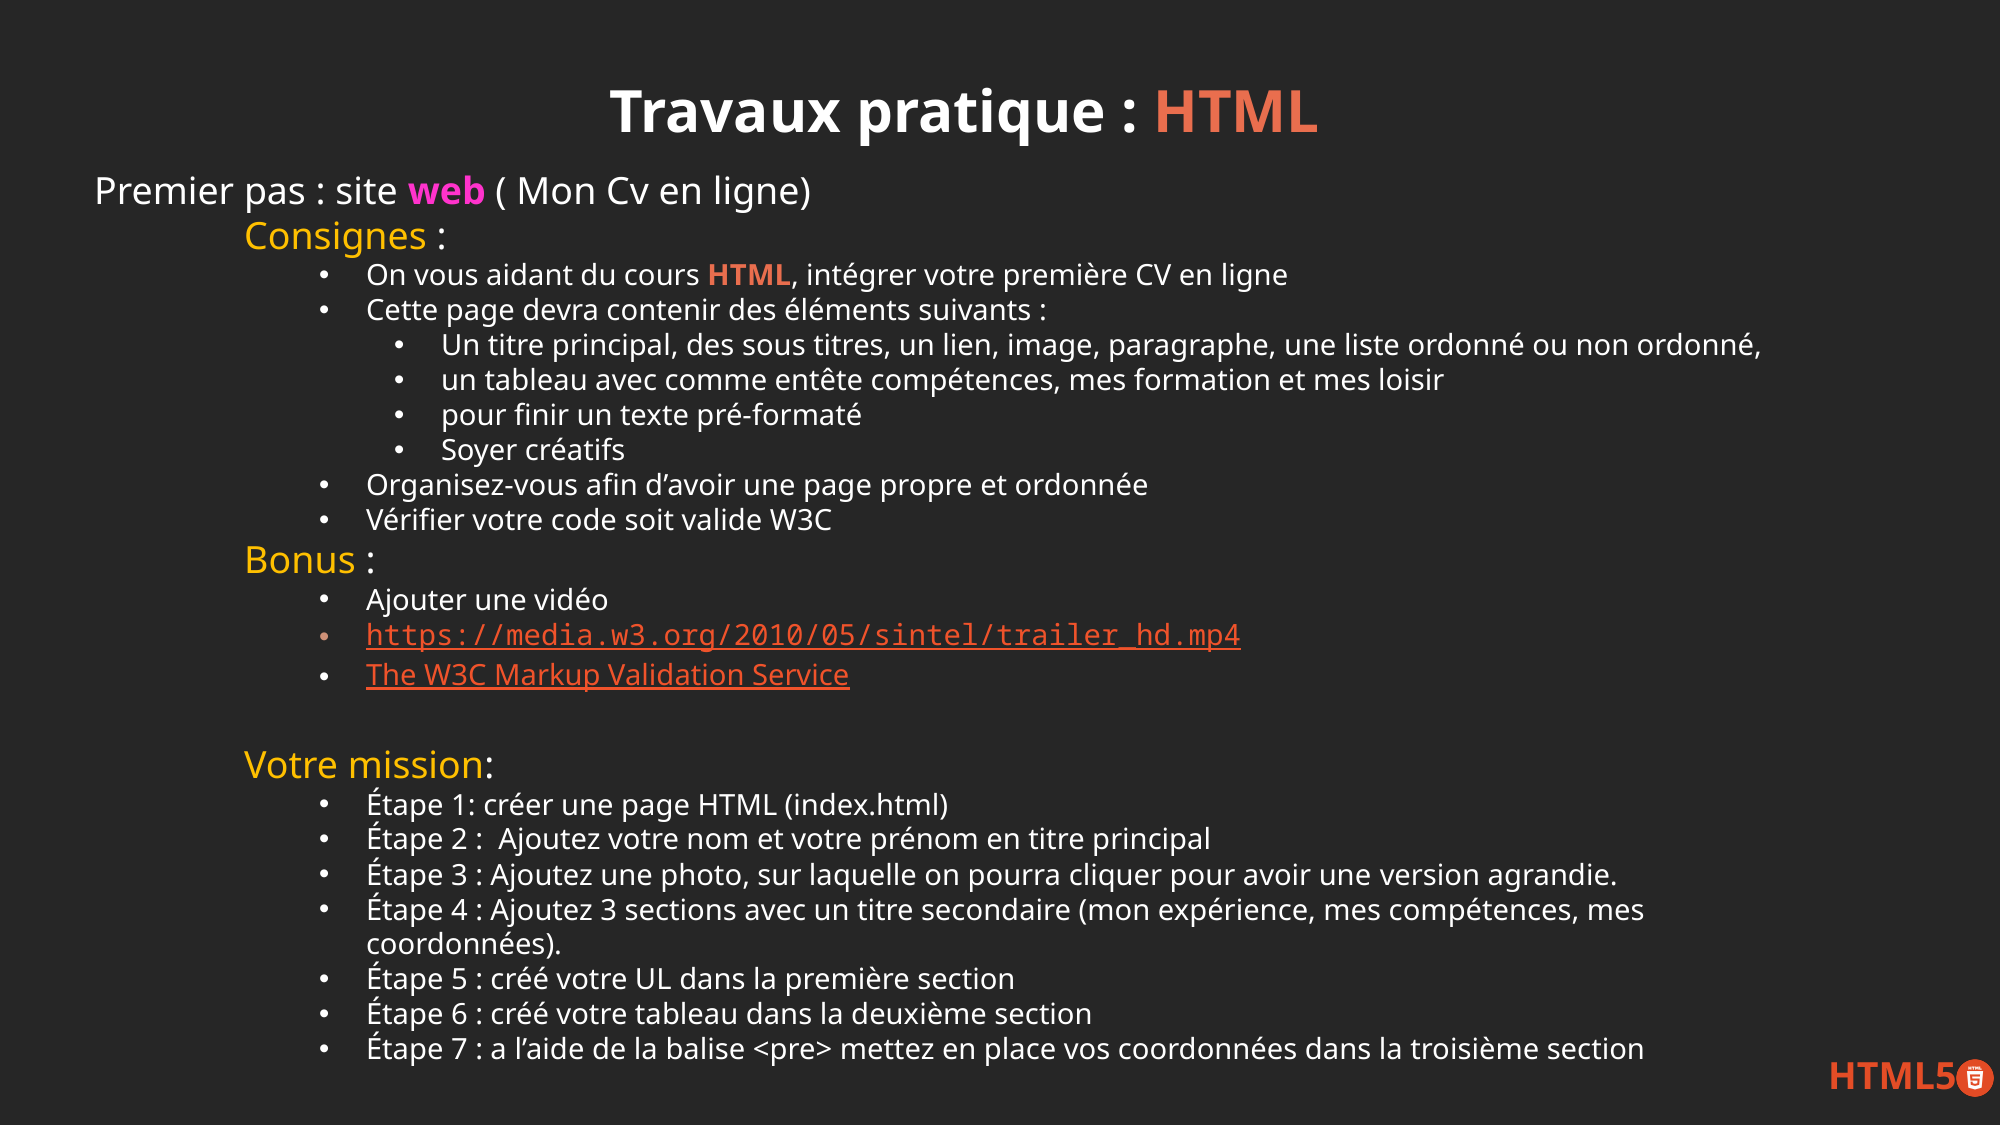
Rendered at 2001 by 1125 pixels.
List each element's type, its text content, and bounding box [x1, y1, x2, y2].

text_box Travaux pratique : HTML [472, 67, 1457, 159]
title HTML5 [1798, 1038, 1987, 1106]
picture [1953, 1057, 1996, 1099]
text_box Premier pas : site web ( Mon Cv en ligne) Consignes : On vous aidant du cours HTML, intégrer votre première CV en ligne Cette page devra contenir des éléments suivants : Un titre principal, des sous titres, un lien, image, paragraphe, une liste ordonné ou non ordonné, un tableau avec comme entête compétences, mes formation et mes loisir pour finir un texte pré-formaté Soyer créatifs Organisez-vous afin d’avoir une page propre et ordonnée Vérifier votre code soit valide W3C Bonus : Ajouter une vidéo https://media.w3.org/2010/05/sintel/trailer_hd.mp4 The W3C Markup Validation Service Votre mission: Étape 1: créer une page HTML (index.html) Étape 2 : Ajoutez votre nom et votre prénom en titre principal Étape 3 : Ajoutez une photo, sur laquelle on pourra cliquer pour avoir une version agrandie. Étape 4 : Ajoutez 3 sections avec un titre secondaire (mon expérience, mes compétences, mes coordonnées). Étape 5 : créé votre UL dans la première section Étape 6 : créé votre tableau dans la deuxième section Étape 7 : a l’aide de la balise <pre> mettez en place vos coordonnées dans la troisième section [79, 159, 1826, 1125]
